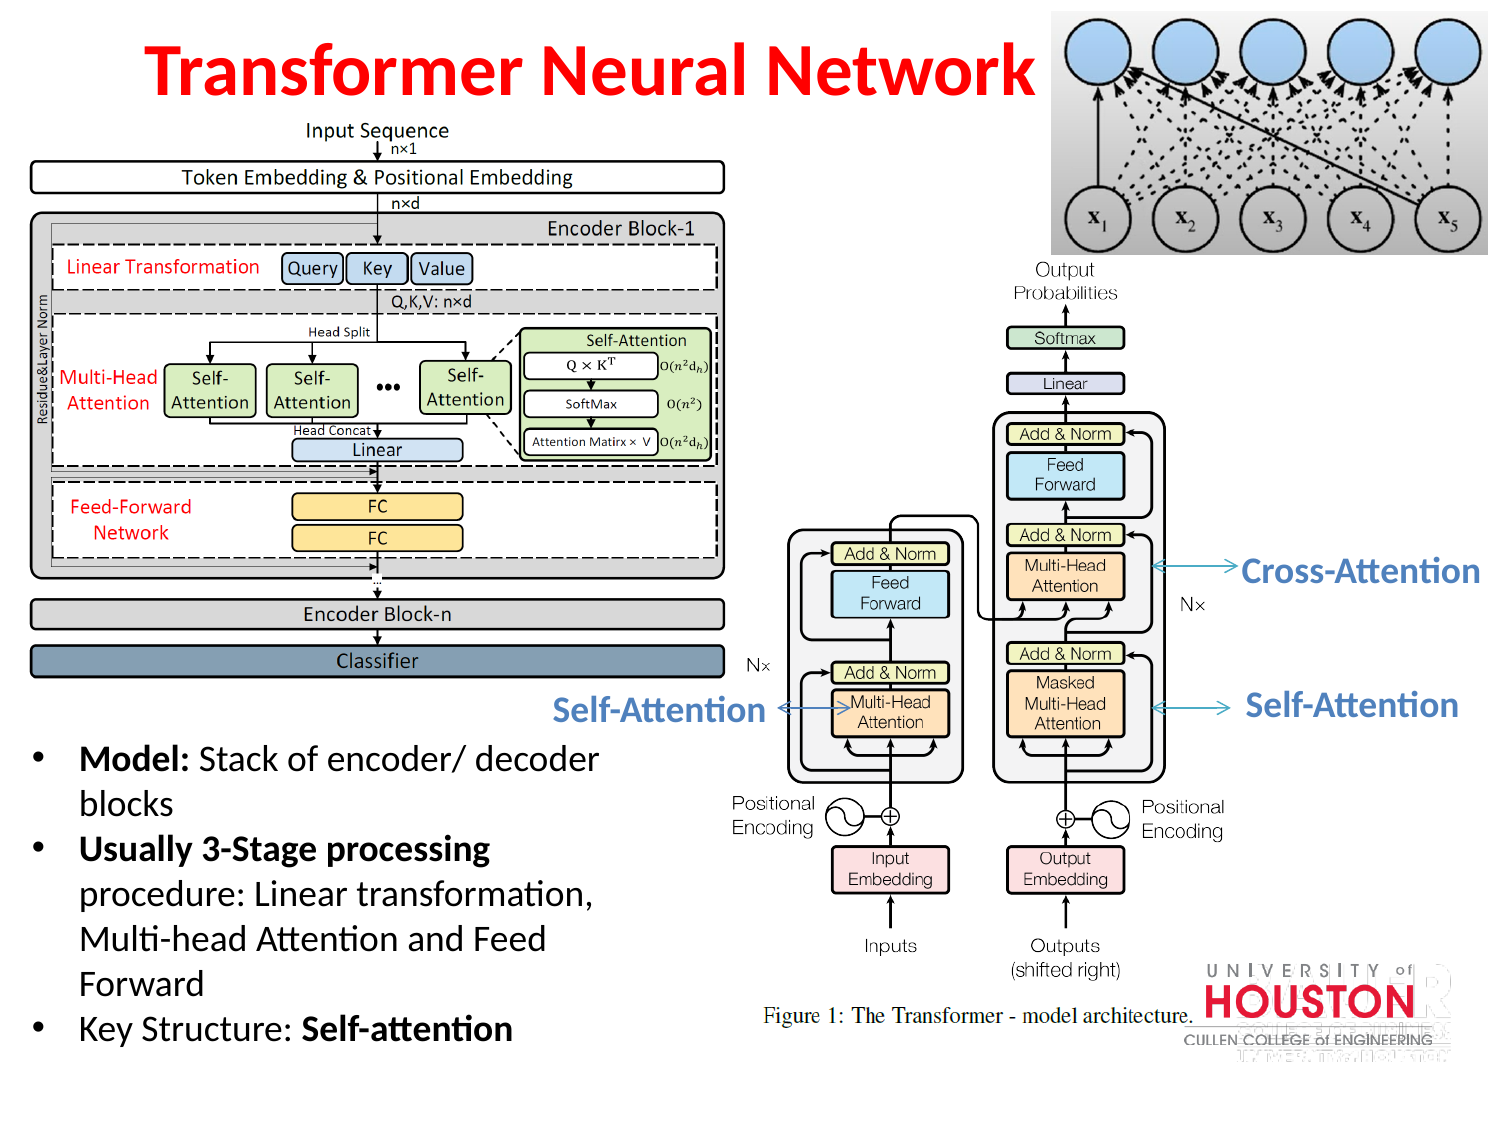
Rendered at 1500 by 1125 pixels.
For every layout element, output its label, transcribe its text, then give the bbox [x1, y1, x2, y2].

picture [1050, 11, 1488, 256]
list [715, 747, 1233, 1042]
picture [1183, 963, 1452, 1062]
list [738, 241, 1233, 536]
text_box Model: Stack of encoder/ decoder blocks Usually 3-Stage processing procedure: Linear transformation, Multi-head Attention and Feed Forward Key Structure: Self-attention [17, 726, 681, 1102]
picture [12, 110, 734, 685]
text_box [537, 538, 1500, 739]
text_box Transformer Neural Network [12, 19, 1045, 122]
